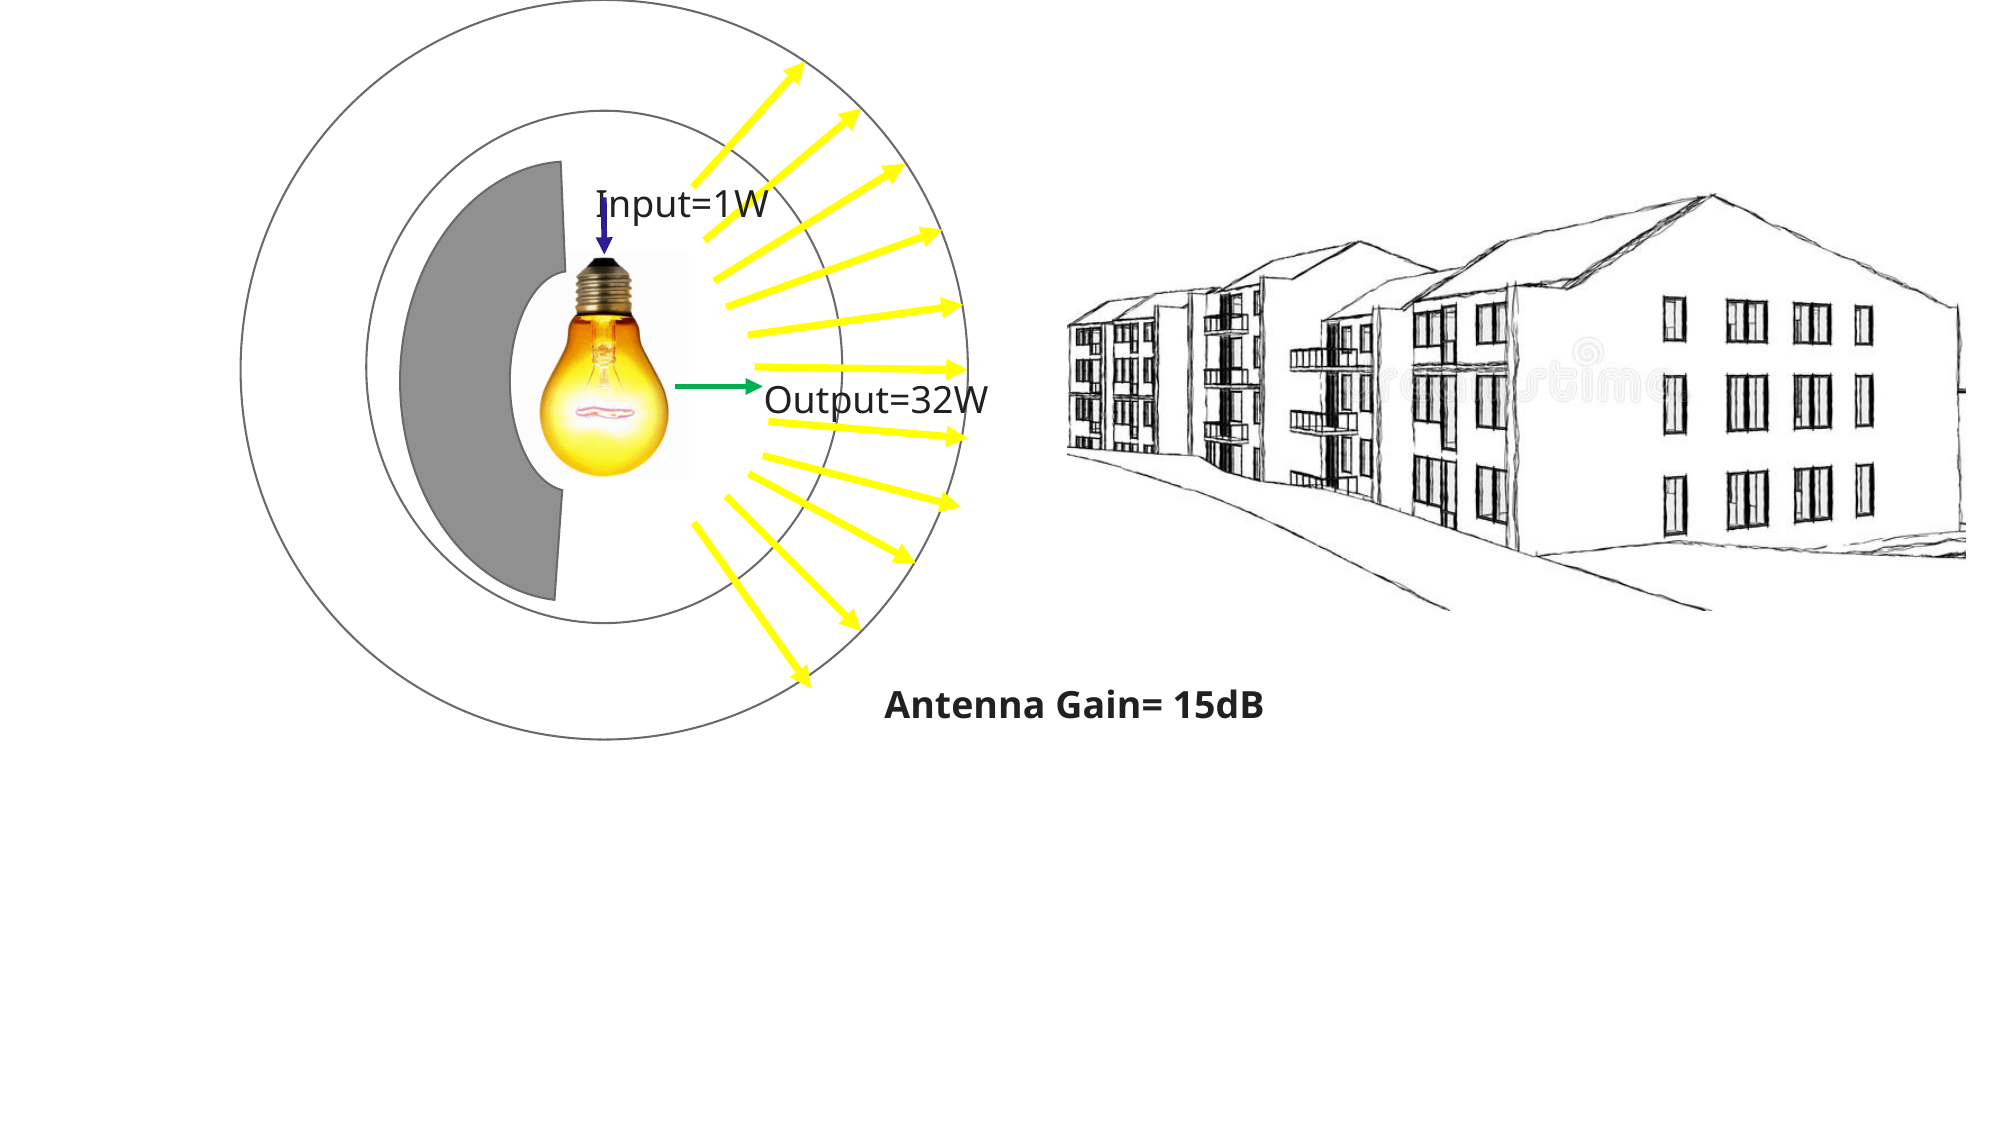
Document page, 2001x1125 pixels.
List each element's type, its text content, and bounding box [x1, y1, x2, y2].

text_box Input=1W [580, 172, 704, 232]
text_box [239, 0, 963, 741]
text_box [812, 564, 862, 632]
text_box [748, 473, 916, 564]
text_box Antenna Gain= 15dB [869, 673, 1280, 734]
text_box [754, 366, 968, 370]
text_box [693, 522, 812, 689]
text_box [714, 163, 906, 282]
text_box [725, 229, 943, 308]
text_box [806, 108, 862, 163]
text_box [725, 495, 748, 522]
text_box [768, 421, 969, 439]
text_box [693, 61, 806, 188]
picture [1067, 129, 1966, 611]
text_box [606, 232, 969, 384]
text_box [704, 188, 714, 241]
picture [519, 254, 689, 480]
text_box Output=32W [748, 369, 1004, 429]
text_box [762, 455, 962, 508]
text_box [399, 160, 566, 601]
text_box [747, 304, 964, 335]
